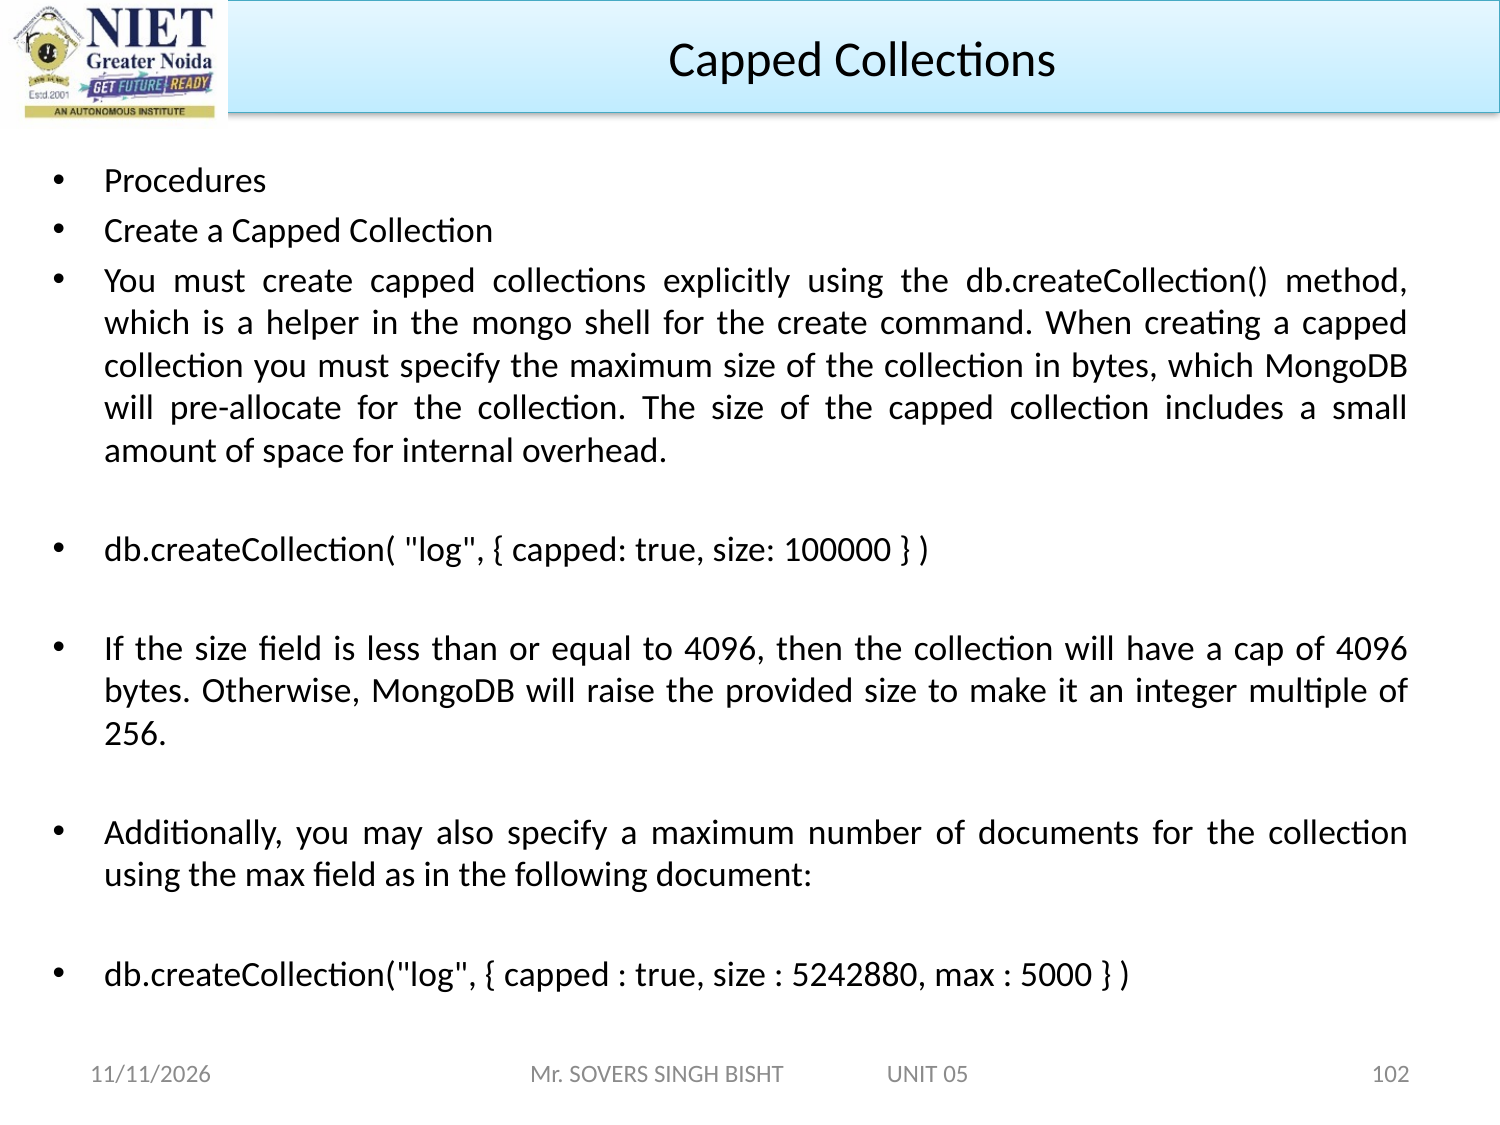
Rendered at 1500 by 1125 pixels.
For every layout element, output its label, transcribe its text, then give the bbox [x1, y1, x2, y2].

list Procedures Create a Capped Collection You must create capped collections explicitly using the db.createCollection() method, which is a helper in the mongo shell for the create command. When creating a capped collection you must specify the maximum size of the collection in bytes, which MongoDB will pre-allocate for the collection. The size of the capped collection includes a small amount of space for internal overhead. db.createCollection( "log", { capped: true, size: 100000 } ) If the size field is less than or equal to 4096, then the collection will have a cap of 4096 bytes. Otherwise, MongoDB will raise the provided size to make it an integer multiple of 256. Additionally, you may also specify a maximum number of documents for the collection using the max field as in the following document: db.createCollection("log", { capped : true, size : 5242880, max : 5000 } ) [37, 149, 1425, 1005]
footer Mr. SOVERS SINGH BISHT UNIT 05 [512, 1042, 988, 1103]
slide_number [75, 1042, 425, 1103]
slide_number 102 [1074, 1042, 1425, 1103]
picture [0, 0, 238, 130]
text_box Capped Collections [231, 0, 1500, 113]
